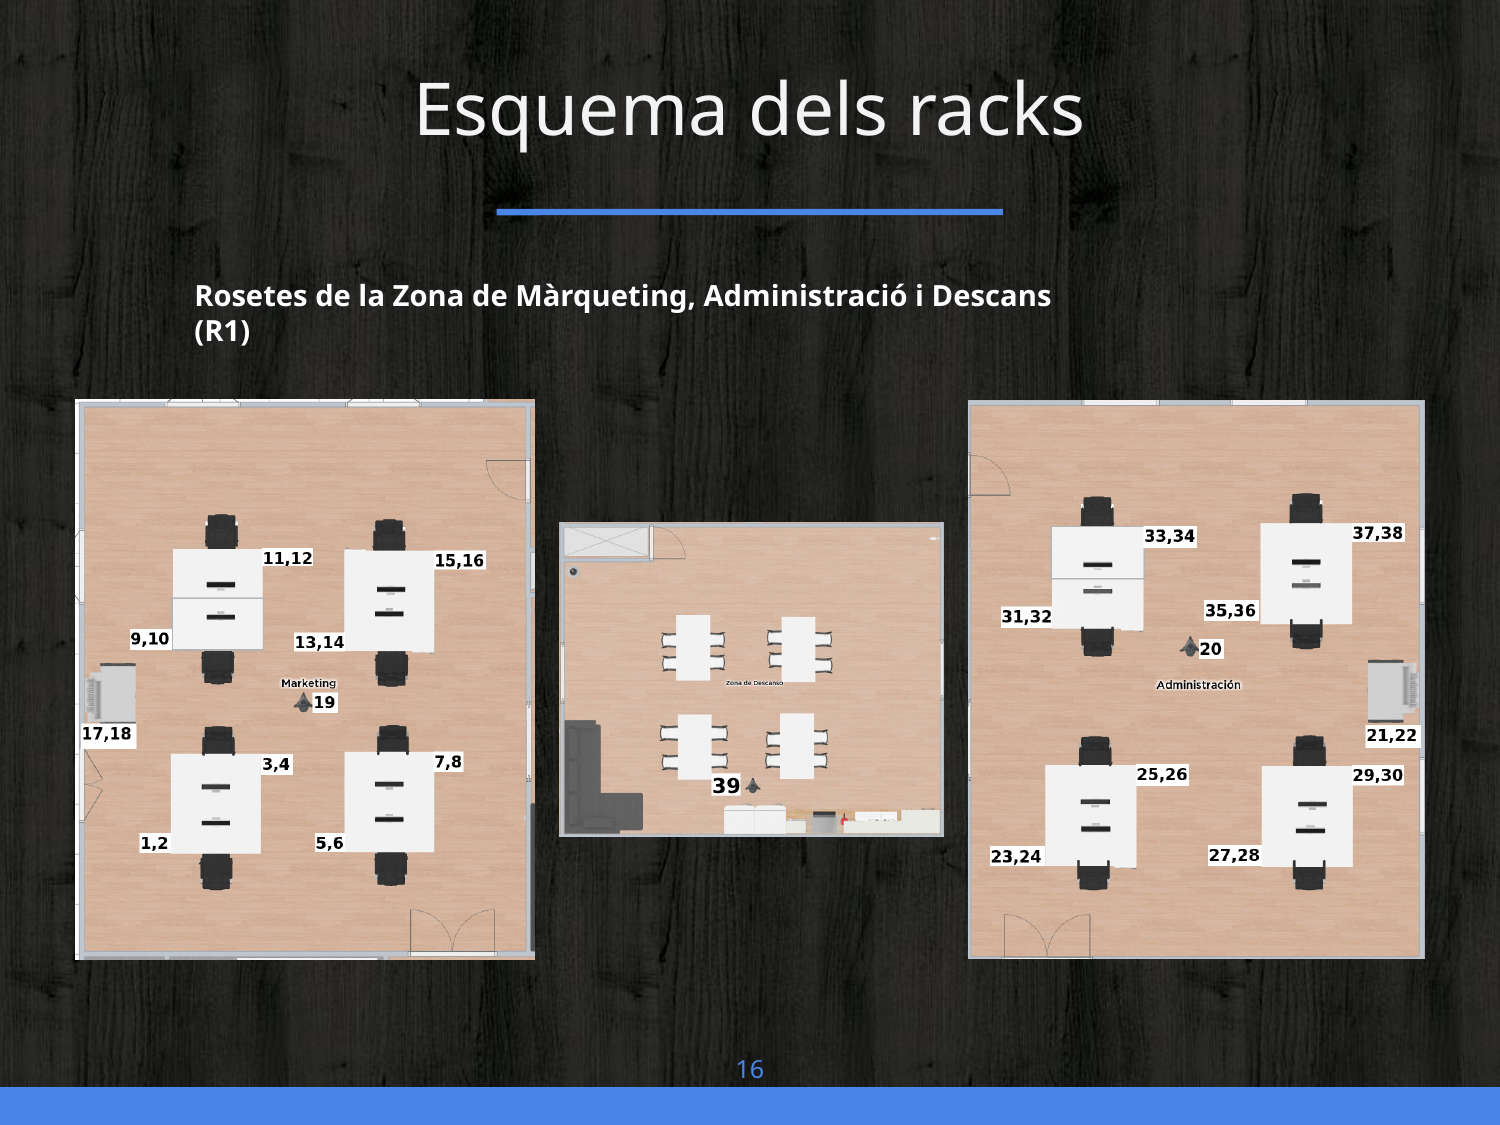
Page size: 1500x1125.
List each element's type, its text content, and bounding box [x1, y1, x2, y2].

text_box [0, 1087, 1500, 1125]
title Esquema dels racks [75, 0, 1425, 213]
text_box Rosetes de la Zona de Màrqueting, Administració i Descans (R1) [179, 262, 1108, 346]
picture [0, 0, 1500, 1087]
slide_number 16 [705, 1038, 795, 1087]
